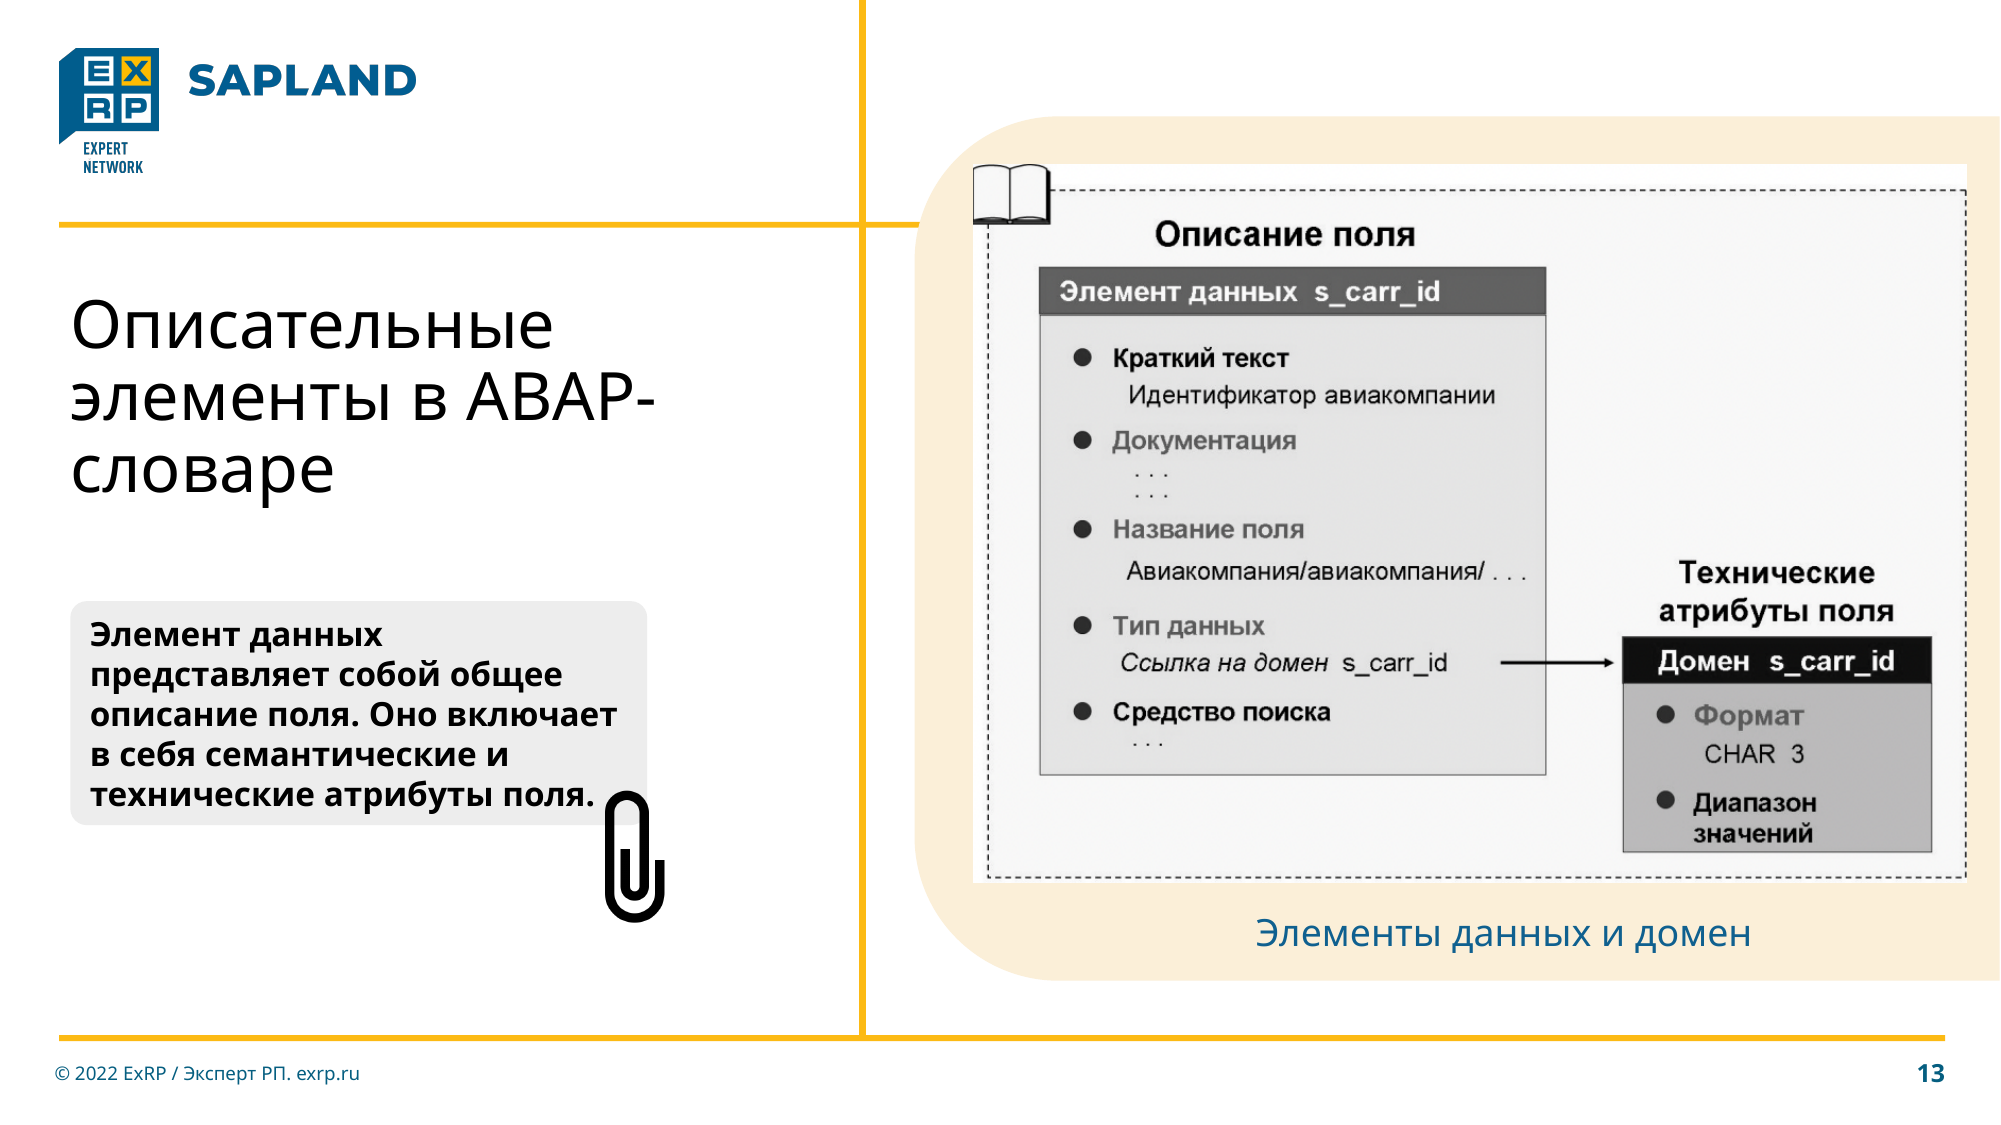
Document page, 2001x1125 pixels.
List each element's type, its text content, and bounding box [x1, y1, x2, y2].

picture [59, 48, 74, 60]
text_box Элемент данных представляет собой общее описание поля. Оно включает в себя семантические и технические атрибуты поля. [70, 601, 648, 826]
picture [973, 164, 1967, 883]
picture [189, 64, 416, 96]
text_box Элементы данных и домен [1241, 901, 1795, 962]
picture [85, 94, 113, 122]
footer © 2022 ExRP / Эксперт РП. exrp.ru [39, 1042, 468, 1103]
picture [85, 57, 113, 85]
picture [59, 132, 159, 173]
picture [122, 57, 150, 85]
text_box [914, 116, 2000, 981]
picture [559, 781, 710, 932]
picture [104, 163, 108, 173]
picture [122, 94, 150, 122]
slide_number 13 [1862, 1044, 1961, 1105]
title Описательные элементы в ABAP-словаре [70, 291, 685, 515]
